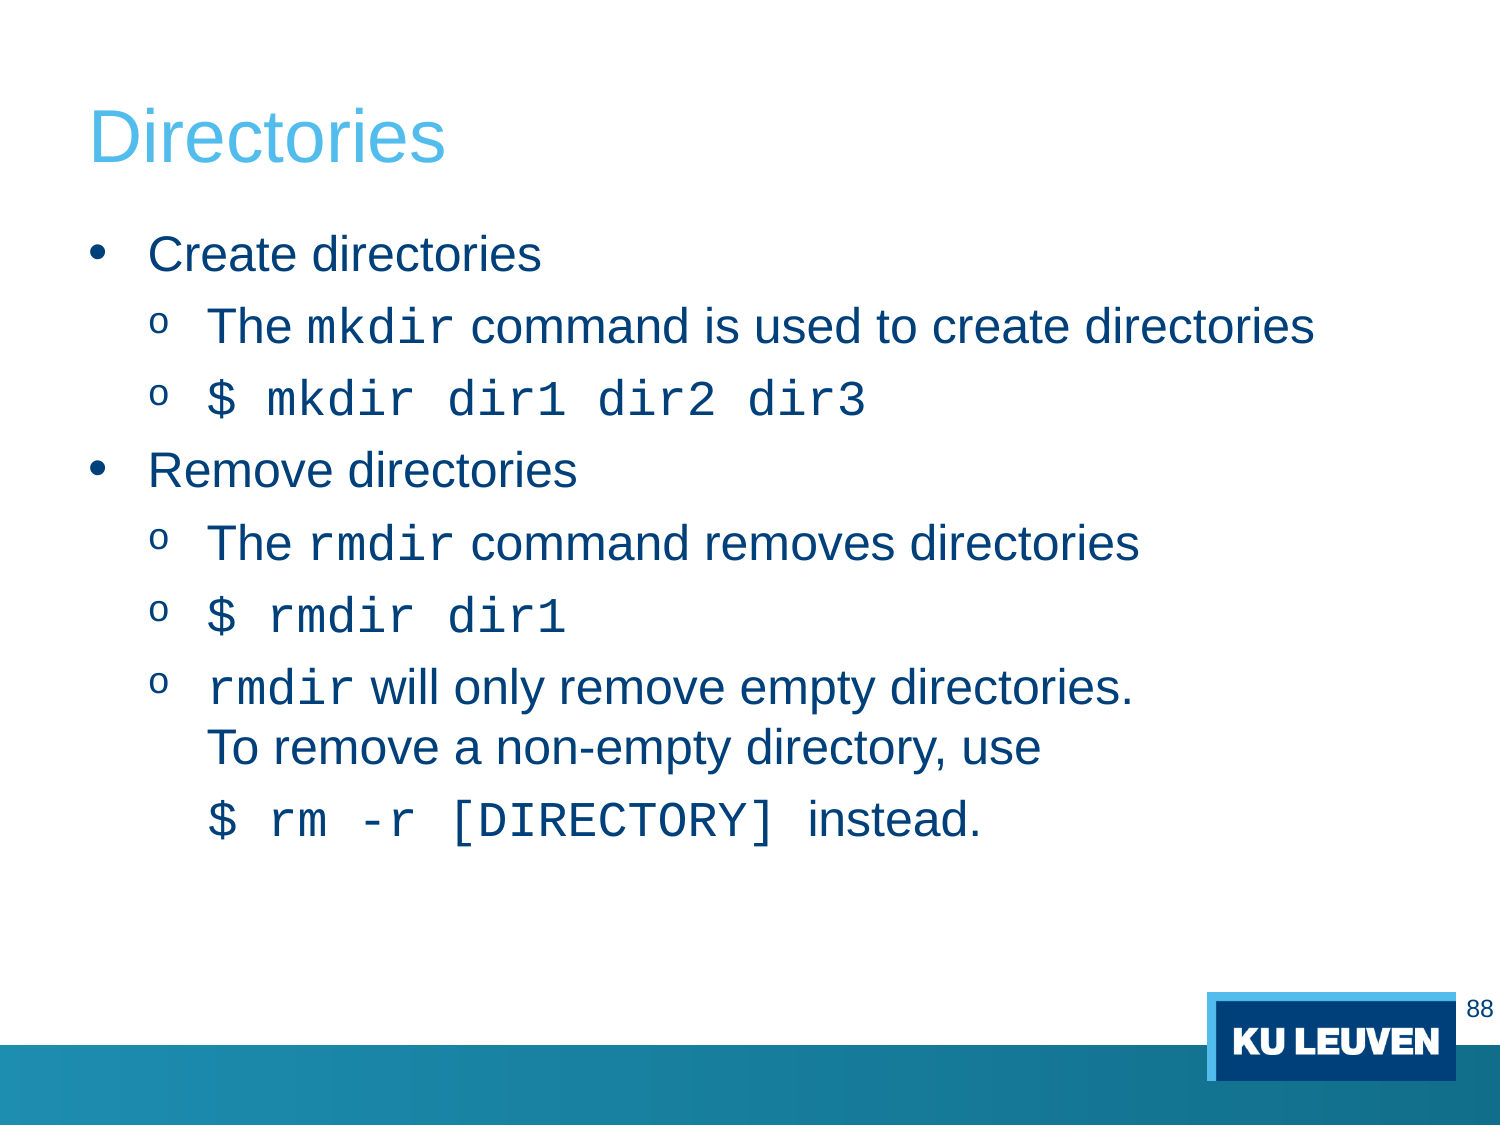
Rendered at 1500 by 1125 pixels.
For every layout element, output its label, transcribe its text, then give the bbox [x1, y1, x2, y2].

title Directories [88, 29, 1456, 178]
list Create directories The mkdir command is used to create directories $ mkdir dir1 dir2 dir3 Remove directories The rmdir command removes directories $ rmdir dir1 rmdir will only remove empty directories. To remove a non-empty directory, use $ rm -r [DIRECTORY] instead. [88, 221, 1456, 948]
slide_number 88 [1340, 992, 1495, 1040]
picture [1207, 992, 1456, 1081]
